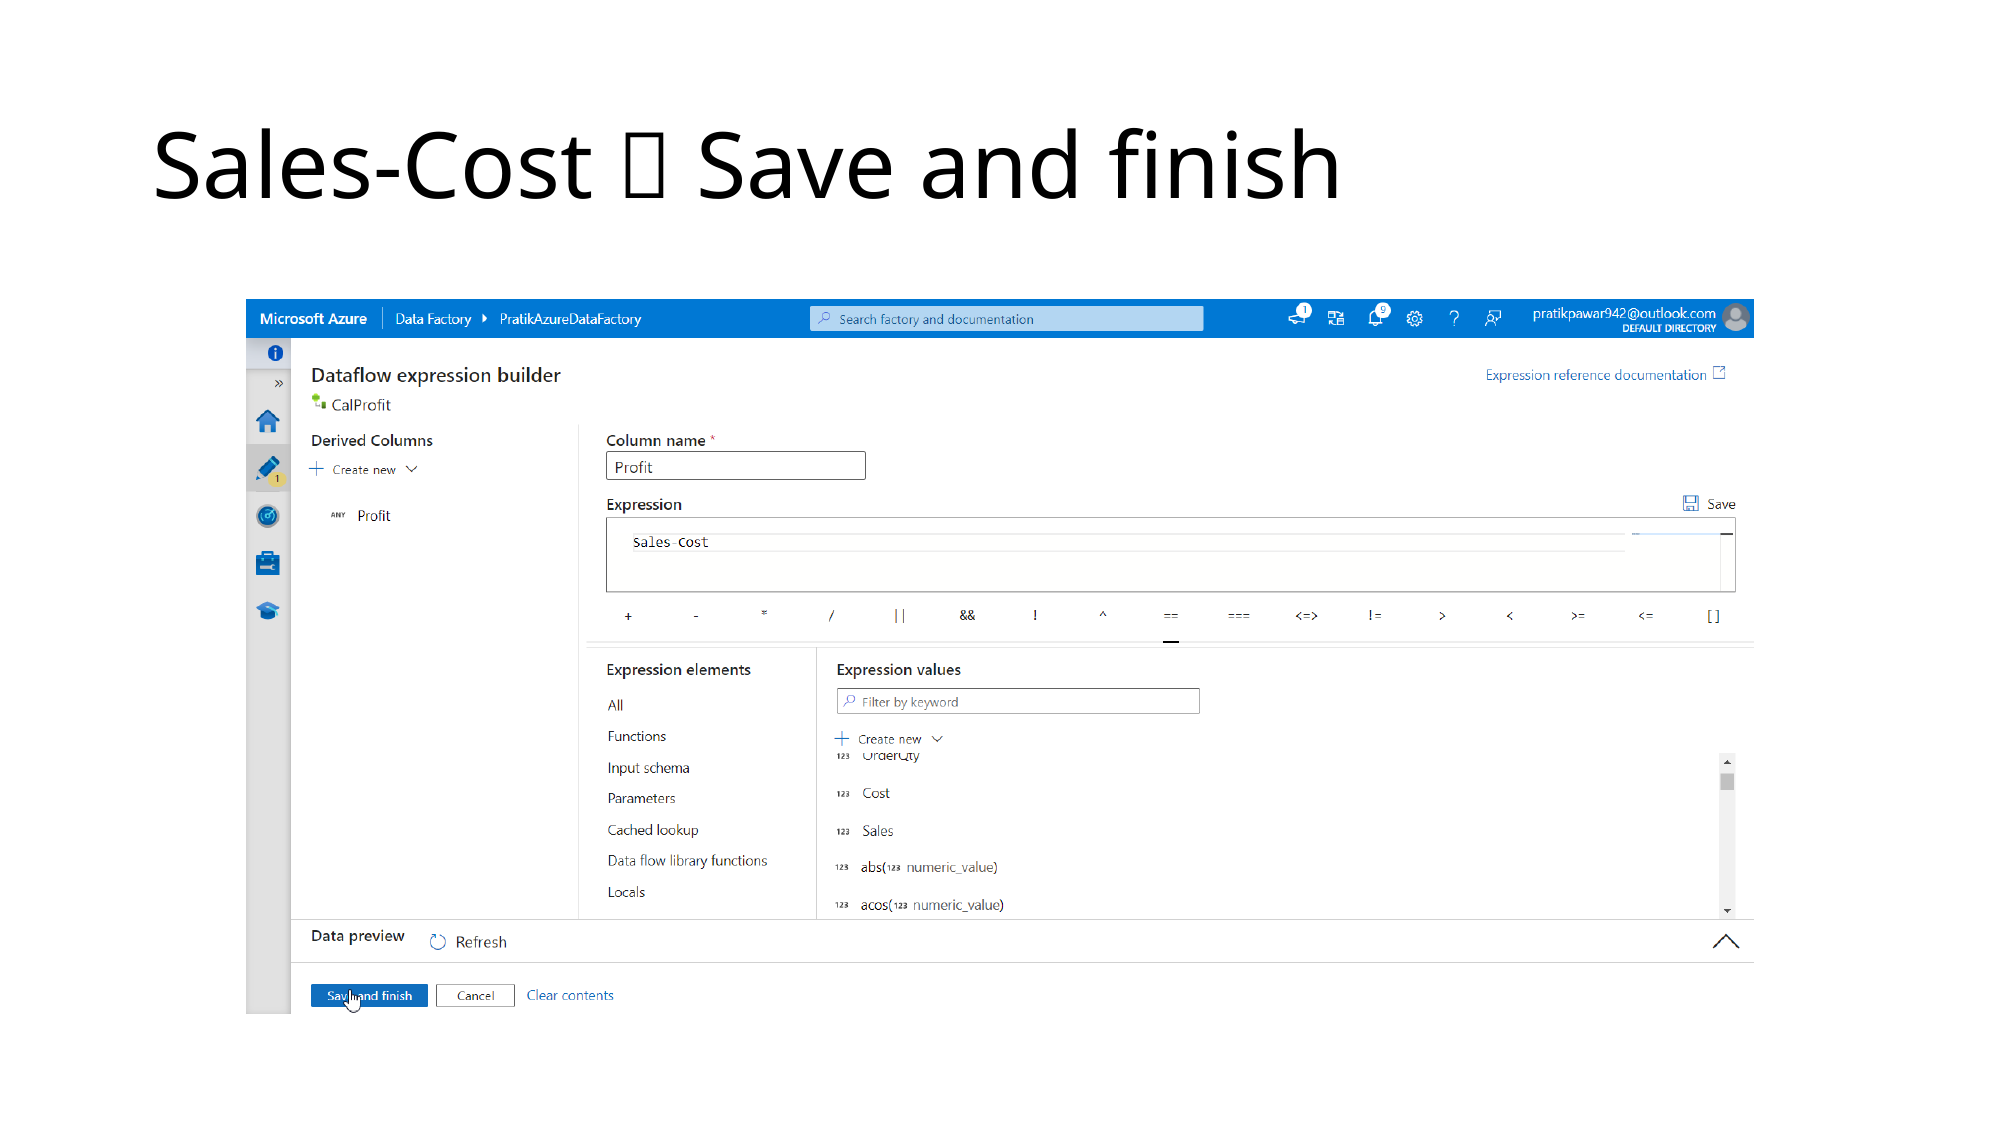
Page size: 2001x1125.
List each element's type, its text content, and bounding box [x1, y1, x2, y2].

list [246, 299, 1754, 1014]
title Sales-Cost  Save and finish [137, 59, 1863, 278]
